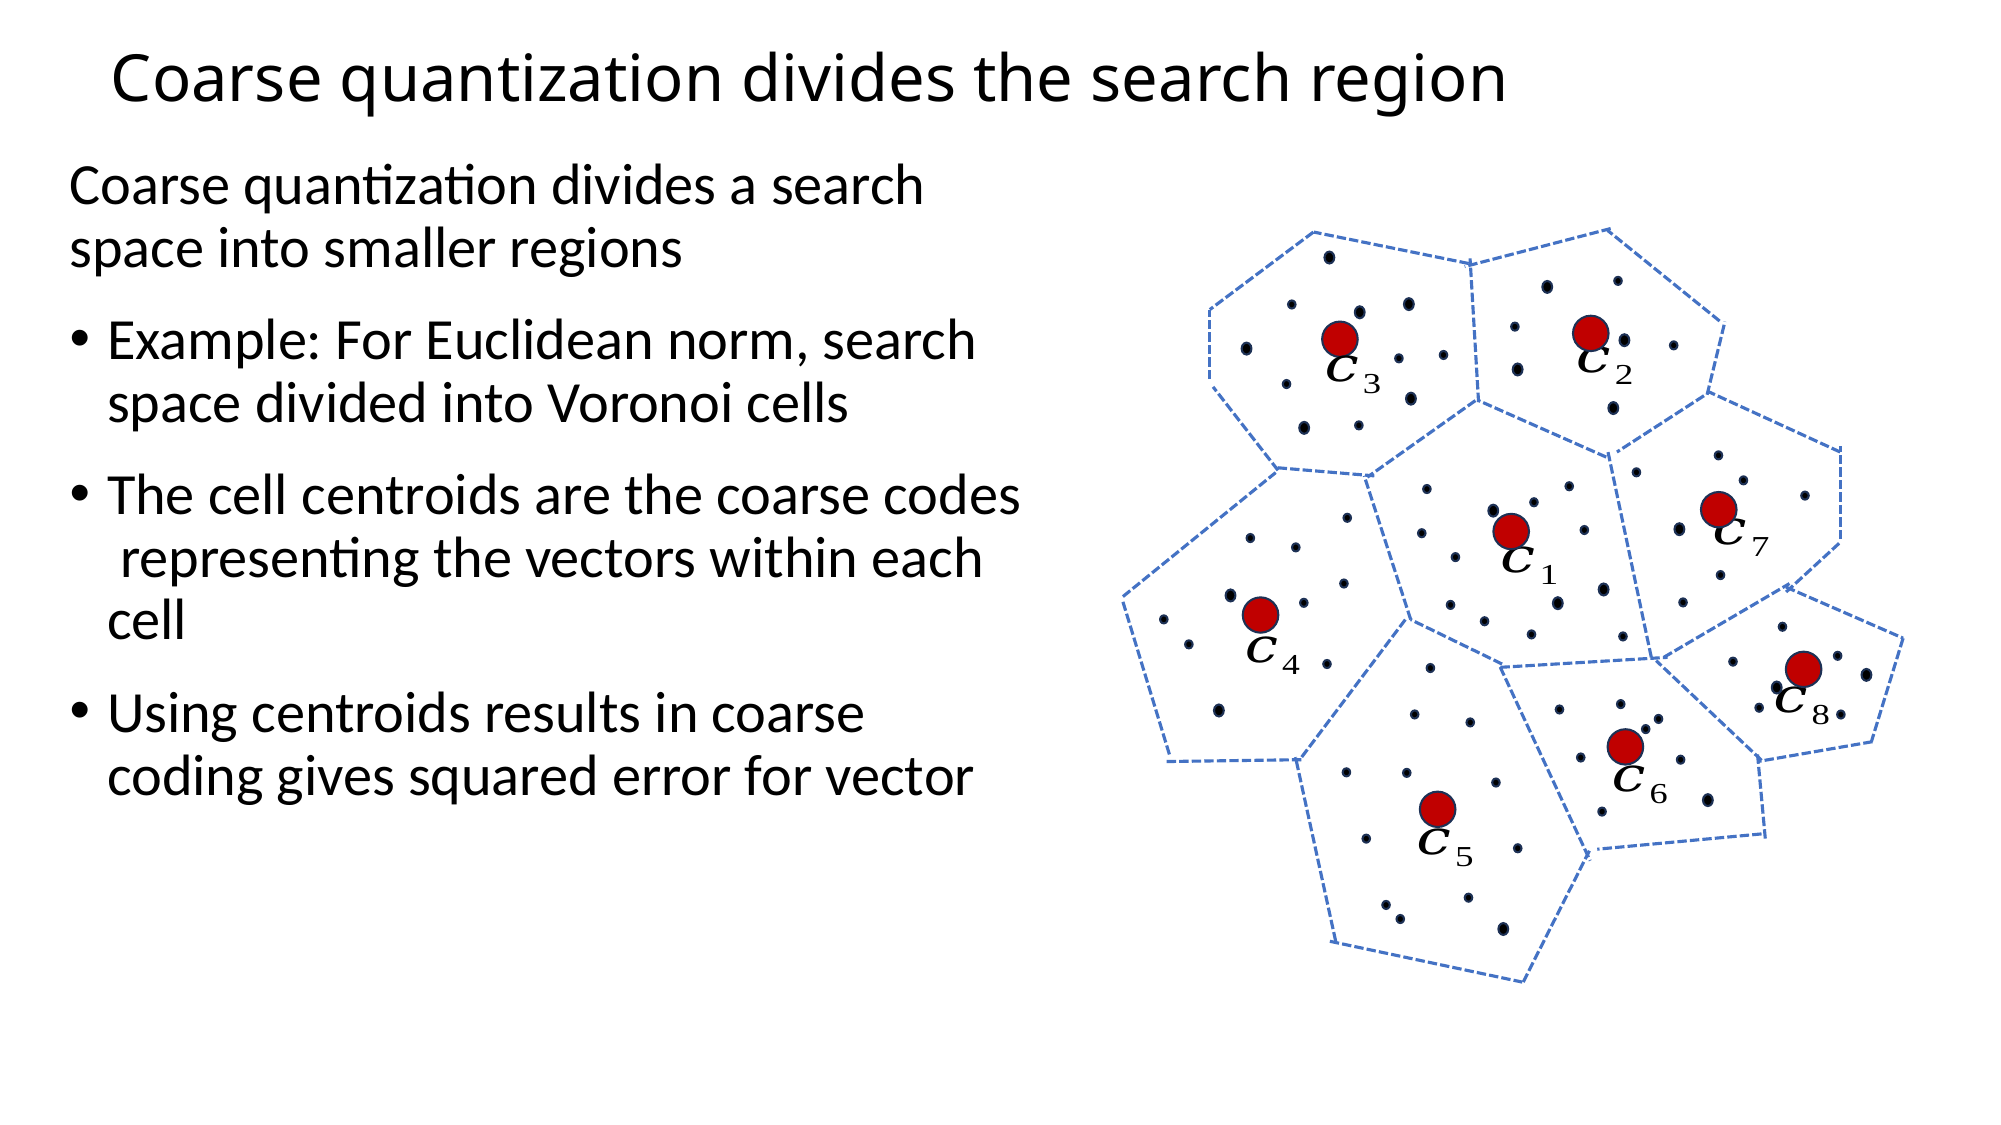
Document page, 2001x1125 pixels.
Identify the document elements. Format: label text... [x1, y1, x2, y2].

text_box [1618, 333, 1631, 348]
text_box [1673, 522, 1686, 537]
text_box [1418, 790, 1457, 829]
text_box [1500, 668, 1591, 861]
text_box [1500, 657, 1668, 668]
text_box [1401, 767, 1412, 778]
text_box [1699, 490, 1738, 529]
text_box [1224, 597, 1237, 603]
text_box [1597, 833, 1762, 850]
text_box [1299, 619, 1406, 761]
text_box [1395, 913, 1406, 925]
text_box [1402, 297, 1415, 312]
text_box [1465, 717, 1476, 728]
text_box [1497, 921, 1510, 937]
text_box [1800, 490, 1810, 501]
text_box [1275, 467, 1367, 476]
text_box [1241, 597, 1280, 634]
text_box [1469, 267, 1479, 402]
text_box [1299, 597, 1309, 608]
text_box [1367, 400, 1476, 478]
text_box [1450, 552, 1461, 563]
text_box [1445, 599, 1456, 610]
text_box [1832, 650, 1843, 661]
text_box [1298, 420, 1311, 435]
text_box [1656, 660, 1762, 761]
title Coarse quantization divides the search region [95, 36, 1821, 124]
text_box [1342, 512, 1353, 523]
text_box [1551, 596, 1564, 611]
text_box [1122, 472, 1276, 597]
text_box [1438, 349, 1449, 361]
text_box [1529, 497, 1539, 508]
text_box [1487, 503, 1500, 518]
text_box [1707, 321, 1725, 391]
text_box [1410, 619, 1503, 664]
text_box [1616, 395, 1704, 452]
text_box [1615, 699, 1626, 710]
text_box [1640, 724, 1651, 735]
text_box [1523, 849, 1591, 983]
text_box [1463, 892, 1474, 903]
text_box [1290, 542, 1301, 553]
text_box [1597, 582, 1607, 597]
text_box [1209, 232, 1314, 310]
text_box [1404, 391, 1417, 400]
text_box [1364, 475, 1411, 620]
text_box [1354, 420, 1364, 431]
text_box [1713, 452, 1724, 461]
text_box [1701, 793, 1714, 808]
text_box [1676, 761, 1686, 765]
text_box [1339, 578, 1349, 589]
text_box [1510, 321, 1520, 332]
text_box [1295, 757, 1336, 942]
text_box [1860, 667, 1871, 682]
text_box [1571, 314, 1610, 353]
text_box [1212, 703, 1225, 718]
text_box [1564, 481, 1575, 492]
text_box [1394, 353, 1404, 364]
text_box [1606, 728, 1645, 766]
text_box [1409, 709, 1420, 720]
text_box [1122, 601, 1170, 755]
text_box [1707, 391, 1841, 452]
text_box [1836, 709, 1846, 720]
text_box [1329, 941, 1523, 983]
text_box [1341, 767, 1352, 778]
text_box [1511, 362, 1524, 377]
text_box [1541, 279, 1554, 294]
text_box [1607, 230, 1720, 321]
text_box [1321, 320, 1359, 358]
text_box [1353, 305, 1366, 320]
text_box [1579, 524, 1590, 536]
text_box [1607, 452, 1652, 657]
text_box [1786, 542, 1841, 593]
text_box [1313, 232, 1464, 264]
text_box [1416, 528, 1427, 539]
text_box [1381, 899, 1391, 911]
text_box [1491, 777, 1500, 788]
text_box [1422, 483, 1432, 495]
text_box [1668, 340, 1679, 351]
text_box [1184, 639, 1194, 650]
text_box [1786, 587, 1904, 639]
text_box [1607, 401, 1616, 416]
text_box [1757, 741, 1873, 762]
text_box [1757, 762, 1766, 842]
text_box [1281, 378, 1292, 390]
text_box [1871, 638, 1904, 742]
text_box [1715, 569, 1726, 581]
text_box [1770, 680, 1783, 695]
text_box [1464, 228, 1611, 267]
text_box [1784, 650, 1823, 689]
text_box [1492, 512, 1531, 551]
text_box [1361, 833, 1372, 844]
text_box [1597, 806, 1607, 817]
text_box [1478, 400, 1607, 458]
text_box [1738, 475, 1749, 486]
text_box [1425, 664, 1436, 674]
text_box [1240, 341, 1253, 356]
text_box [1526, 629, 1537, 640]
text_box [1213, 386, 1278, 471]
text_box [1663, 583, 1790, 658]
